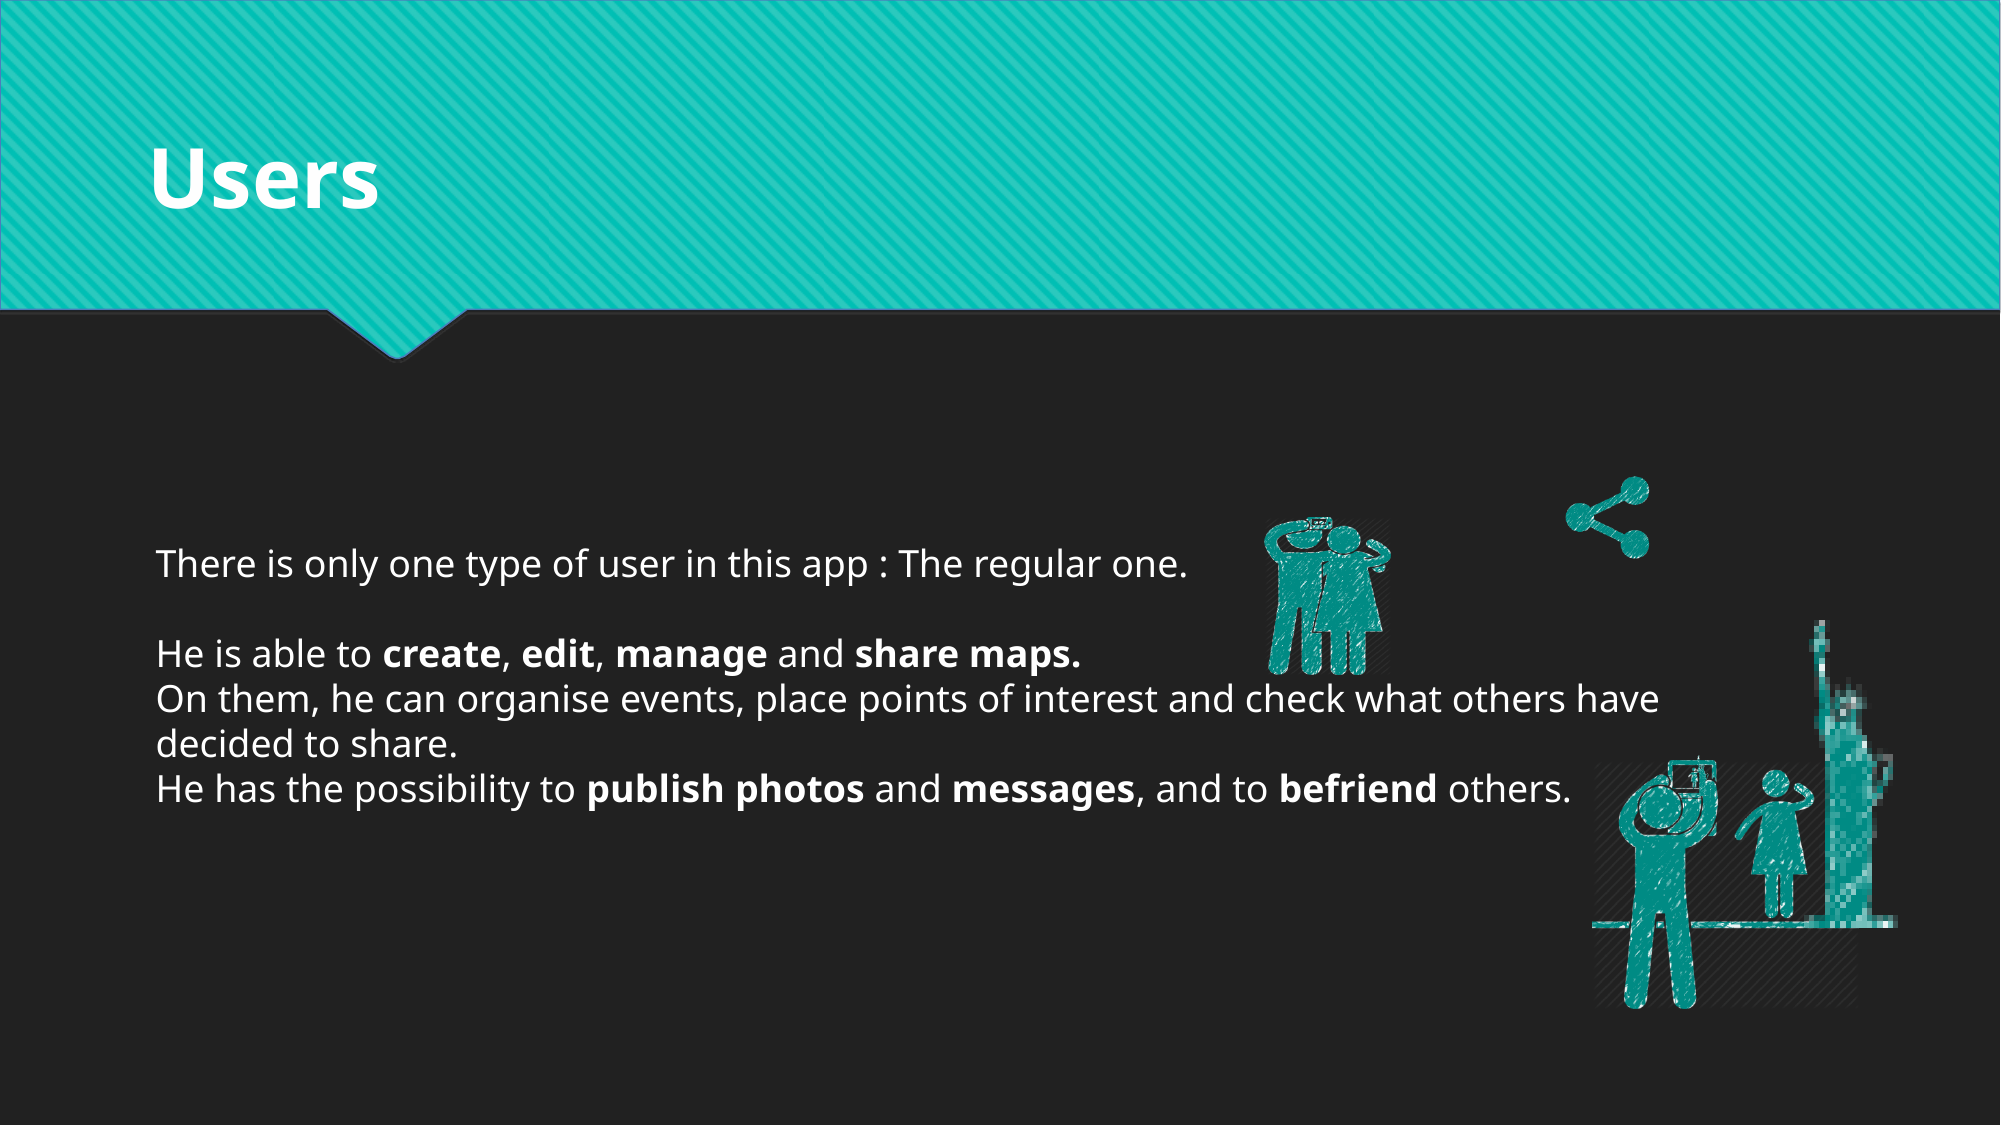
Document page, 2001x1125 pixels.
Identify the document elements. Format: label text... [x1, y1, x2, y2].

picture [1264, 517, 1392, 676]
picture [1551, 462, 1662, 573]
text_box Users [132, 73, 1867, 233]
text_box There is only one type of user in this app : The regular one. He is able to create, edit, manage and share maps. On them, he can organise events, place points of interest and check what others have decided to share. He has the possibility to publish photos and messages, and to befriend others. [140, 376, 1872, 973]
picture [1591, 620, 1978, 1009]
picture [1, 1, 1999, 357]
